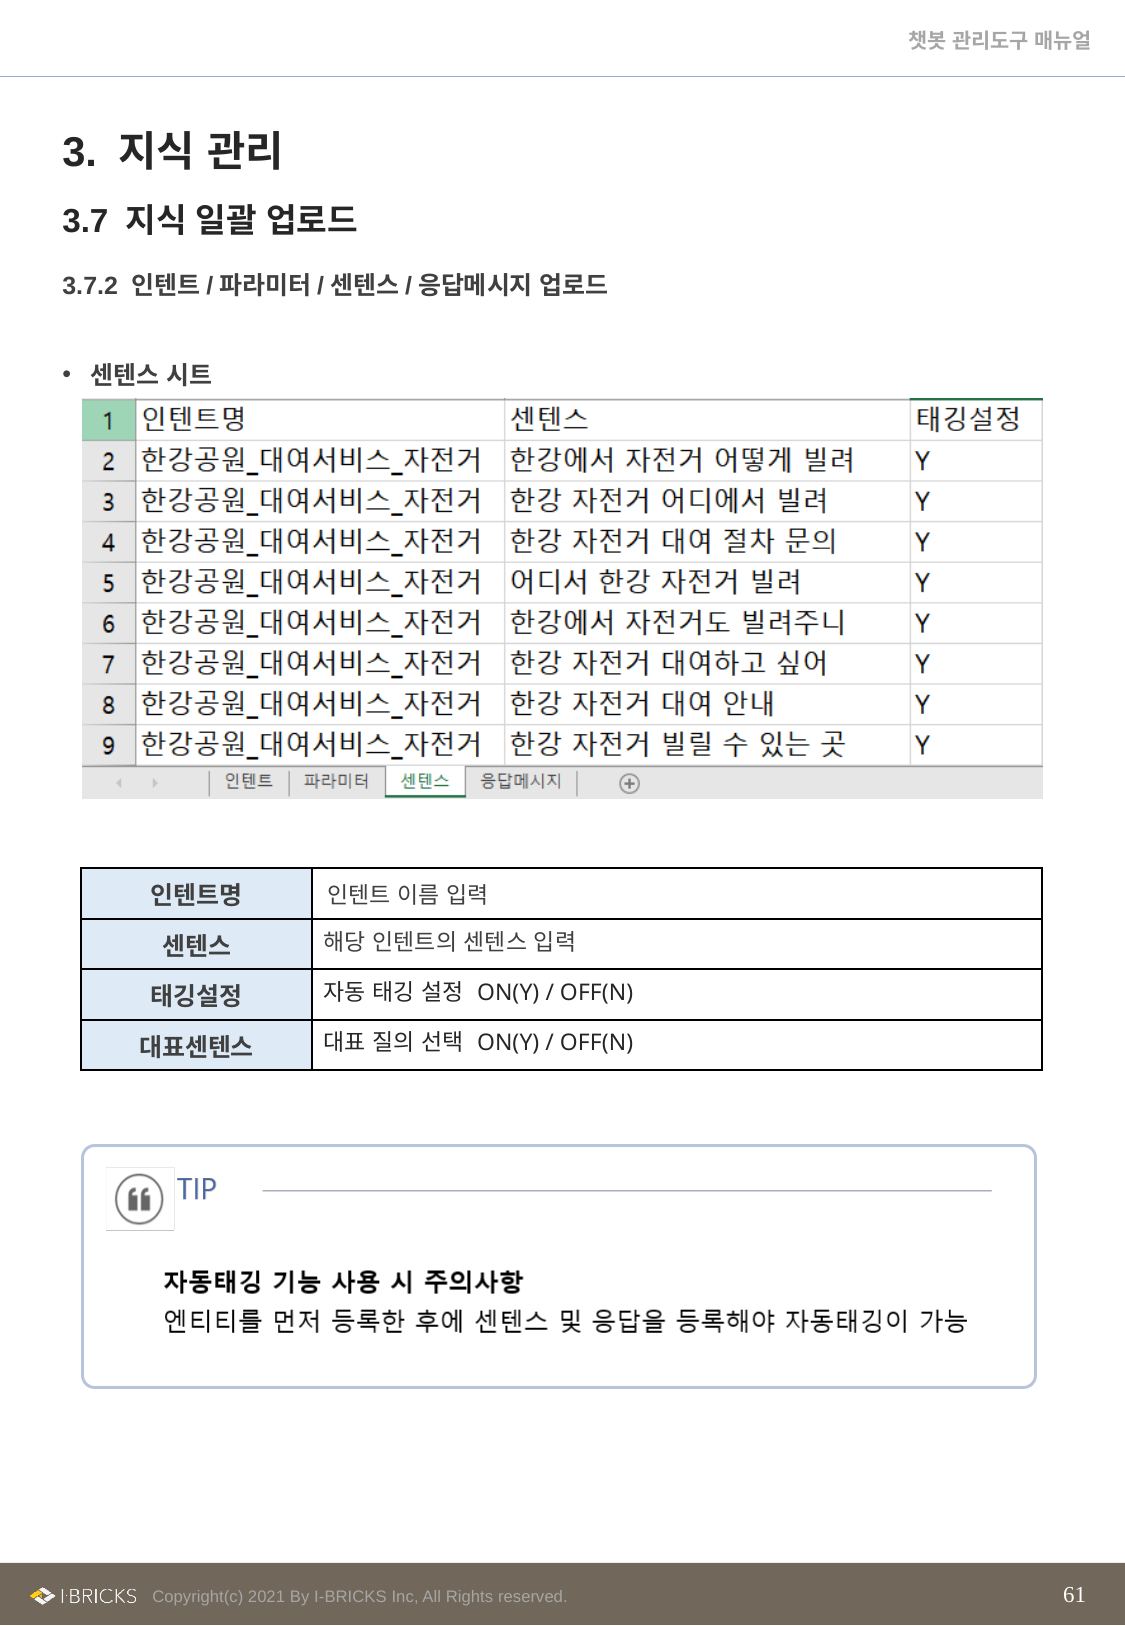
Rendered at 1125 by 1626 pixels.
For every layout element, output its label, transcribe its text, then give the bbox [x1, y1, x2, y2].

table_cell 자동 태깅 설정 ON(Y) / OFF(N) [313, 970, 1041, 1019]
text_box 3.7.2 인텐트/파라미터/센텐스/응답메시지 업로드 센텐스 시트 [62, 247, 1067, 397]
table_header 인텐트명 [82, 869, 311, 918]
text_box 3. 지식 관리 [62, 117, 1067, 183]
picture [82, 398, 1043, 799]
table_cell 센텐스 [82, 920, 311, 968]
table_cell 대표센텐스 [82, 1021, 311, 1069]
slide_number 61 [991, 1566, 1102, 1620]
text_box 3.7 지식 일괄 업로드 [62, 191, 1067, 247]
table_cell 태깅설정 [82, 970, 311, 1019]
table_cell 대표 질의 선택 ON(Y) / OFF(N) [313, 1021, 1041, 1069]
picture [27, 1585, 138, 1606]
table_cell 해당 인텐트의 센텐스 입력 [313, 920, 1041, 968]
picture [81, 1144, 1037, 1389]
table_header 인텐트 이름 입력 [313, 869, 1041, 918]
